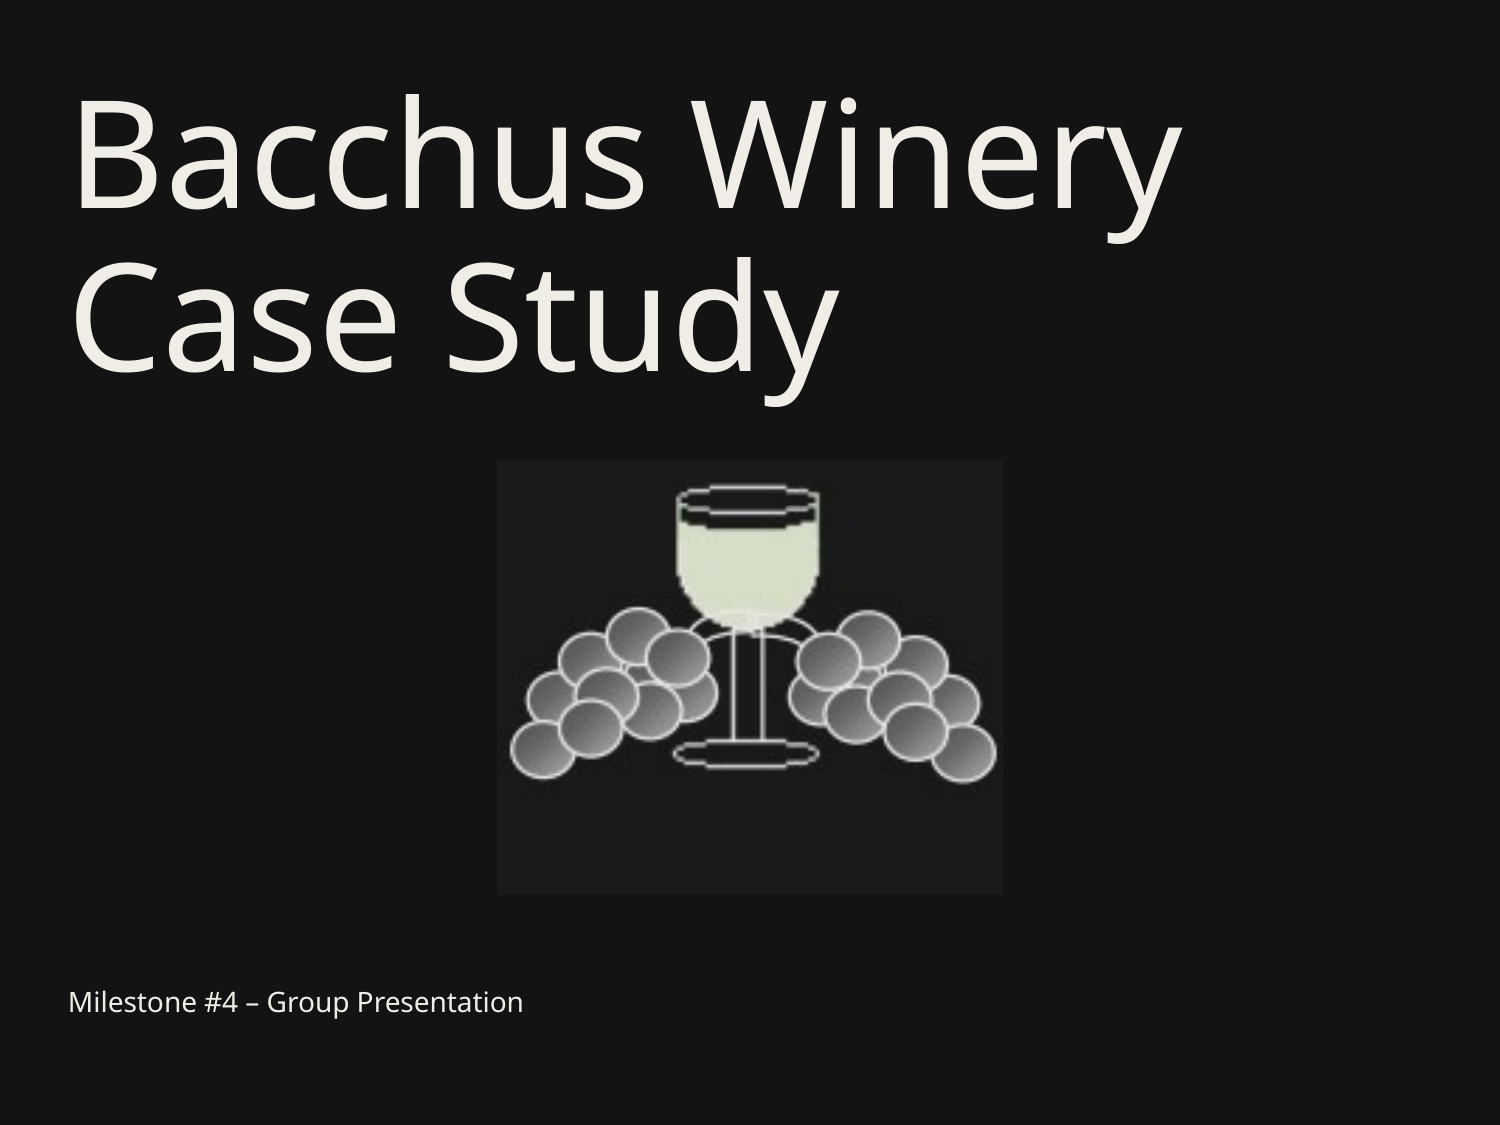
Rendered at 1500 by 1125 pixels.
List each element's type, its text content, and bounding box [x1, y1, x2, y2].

picture [497, 459, 1003, 895]
title Bacchus Winery Case Study [52, 71, 1200, 803]
subtitle Milestone #4 – Group Presentation [52, 814, 722, 1026]
